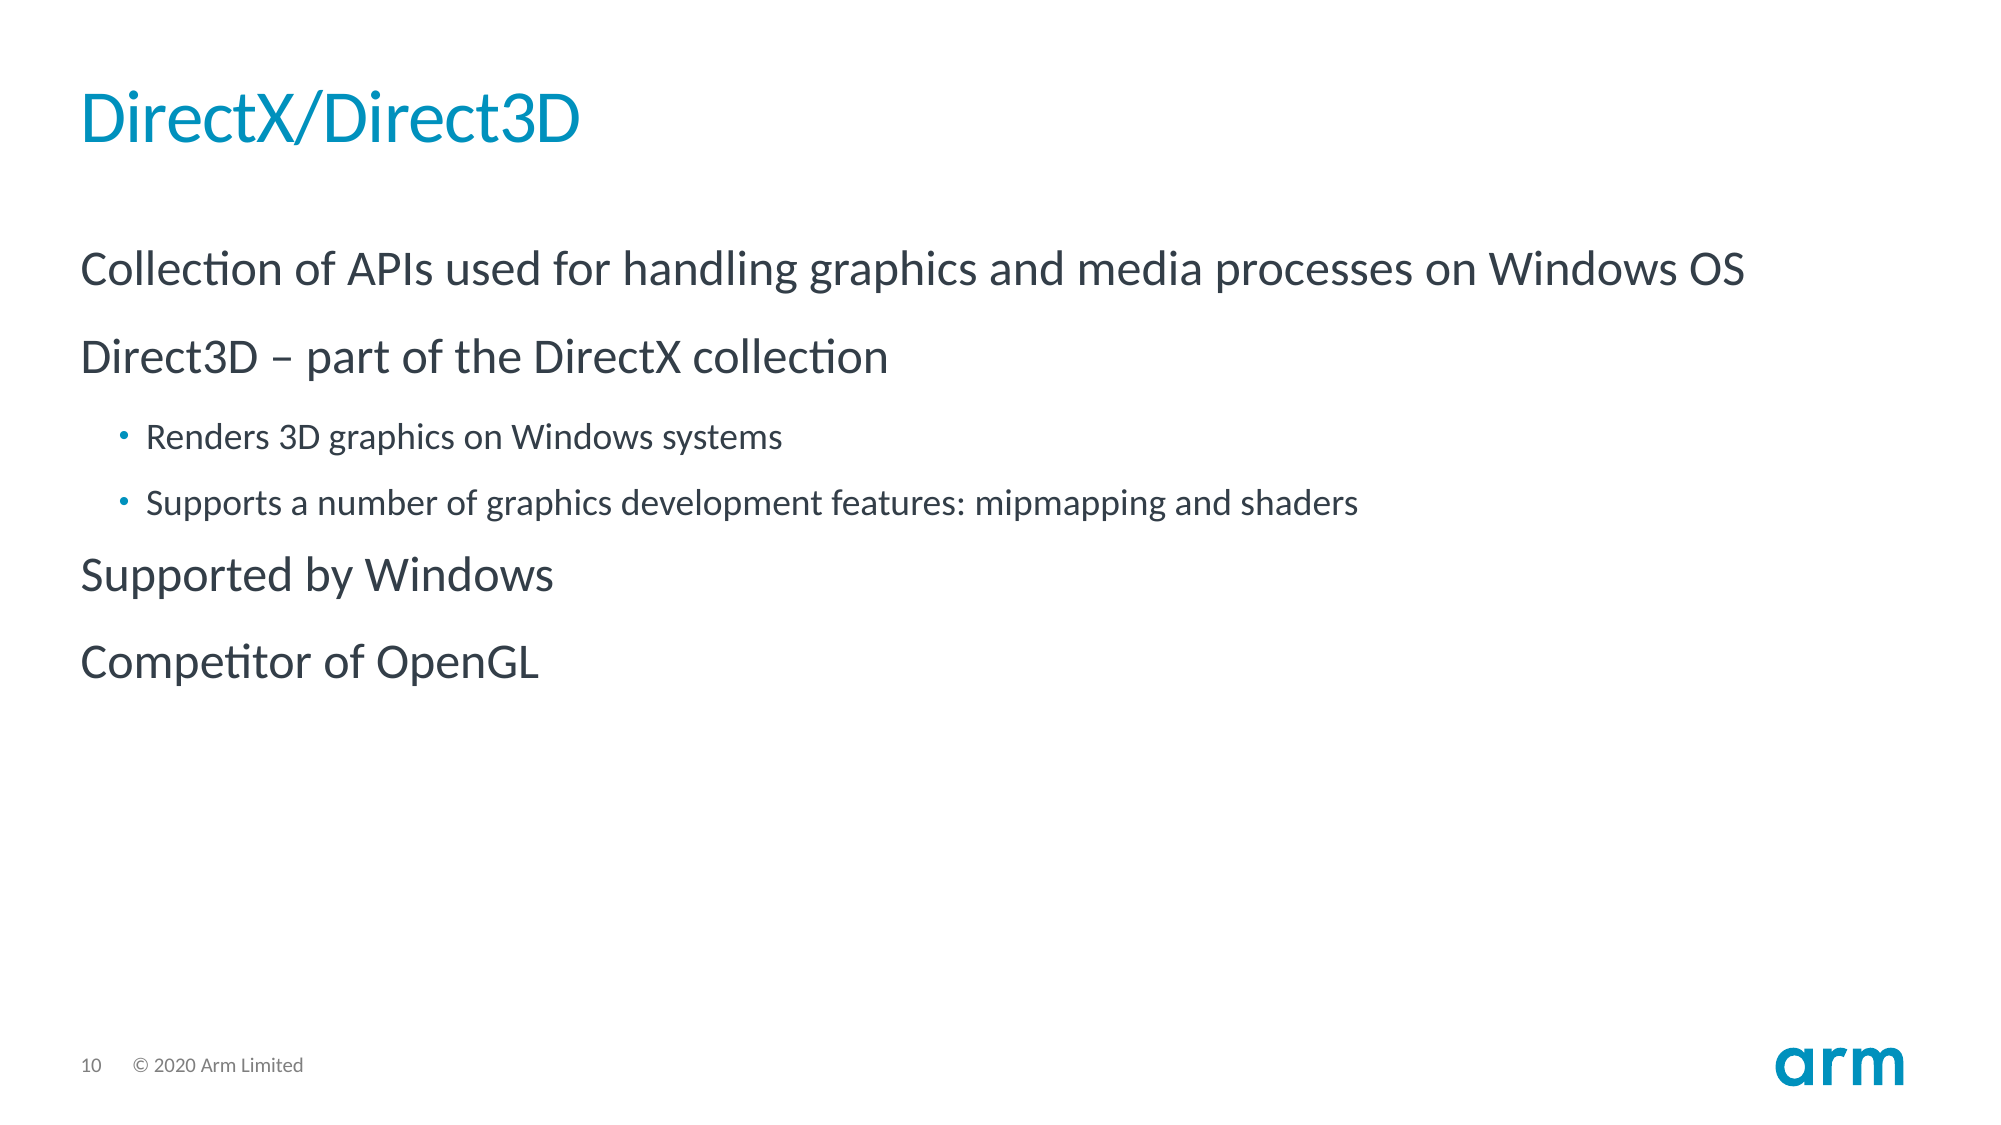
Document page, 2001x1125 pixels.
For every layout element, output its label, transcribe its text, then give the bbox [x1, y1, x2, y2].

list Collection of APIs used for handling graphics and media processes on Windows OS Direct3D – part of the DirectX collection Renders 3D graphics on Windows systems Supports a number of graphics development features: mipmapping and shaders Supported by Windows Competitor of OpenGL [80, 242, 1915, 913]
title DirectX/Direct3D [80, 48, 1915, 158]
